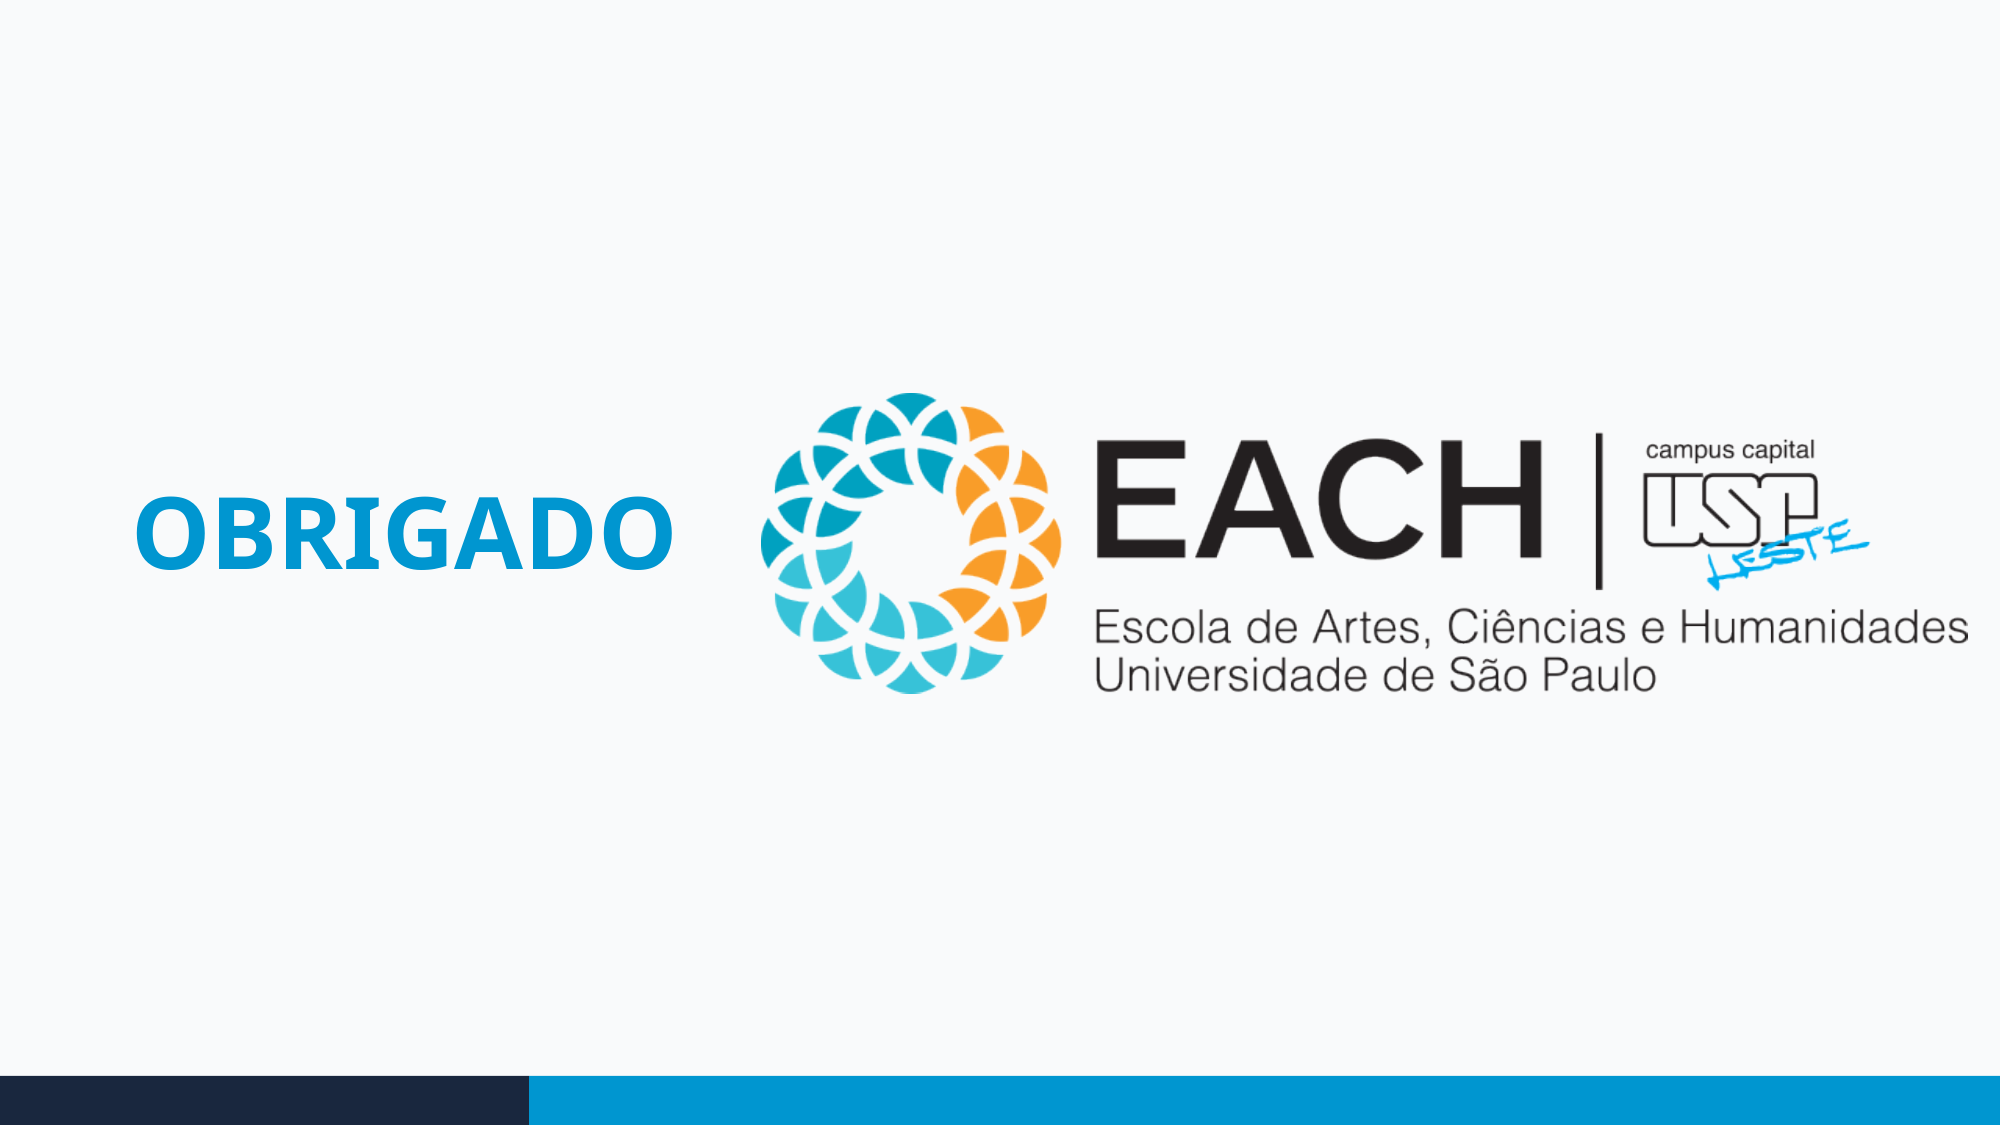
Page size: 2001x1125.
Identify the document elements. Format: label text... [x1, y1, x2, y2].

text_box [529, 1075, 2000, 1125]
text_box [0, 1075, 529, 1125]
picture [760, 393, 1968, 694]
text_box OBRIGADO [90, 462, 718, 598]
